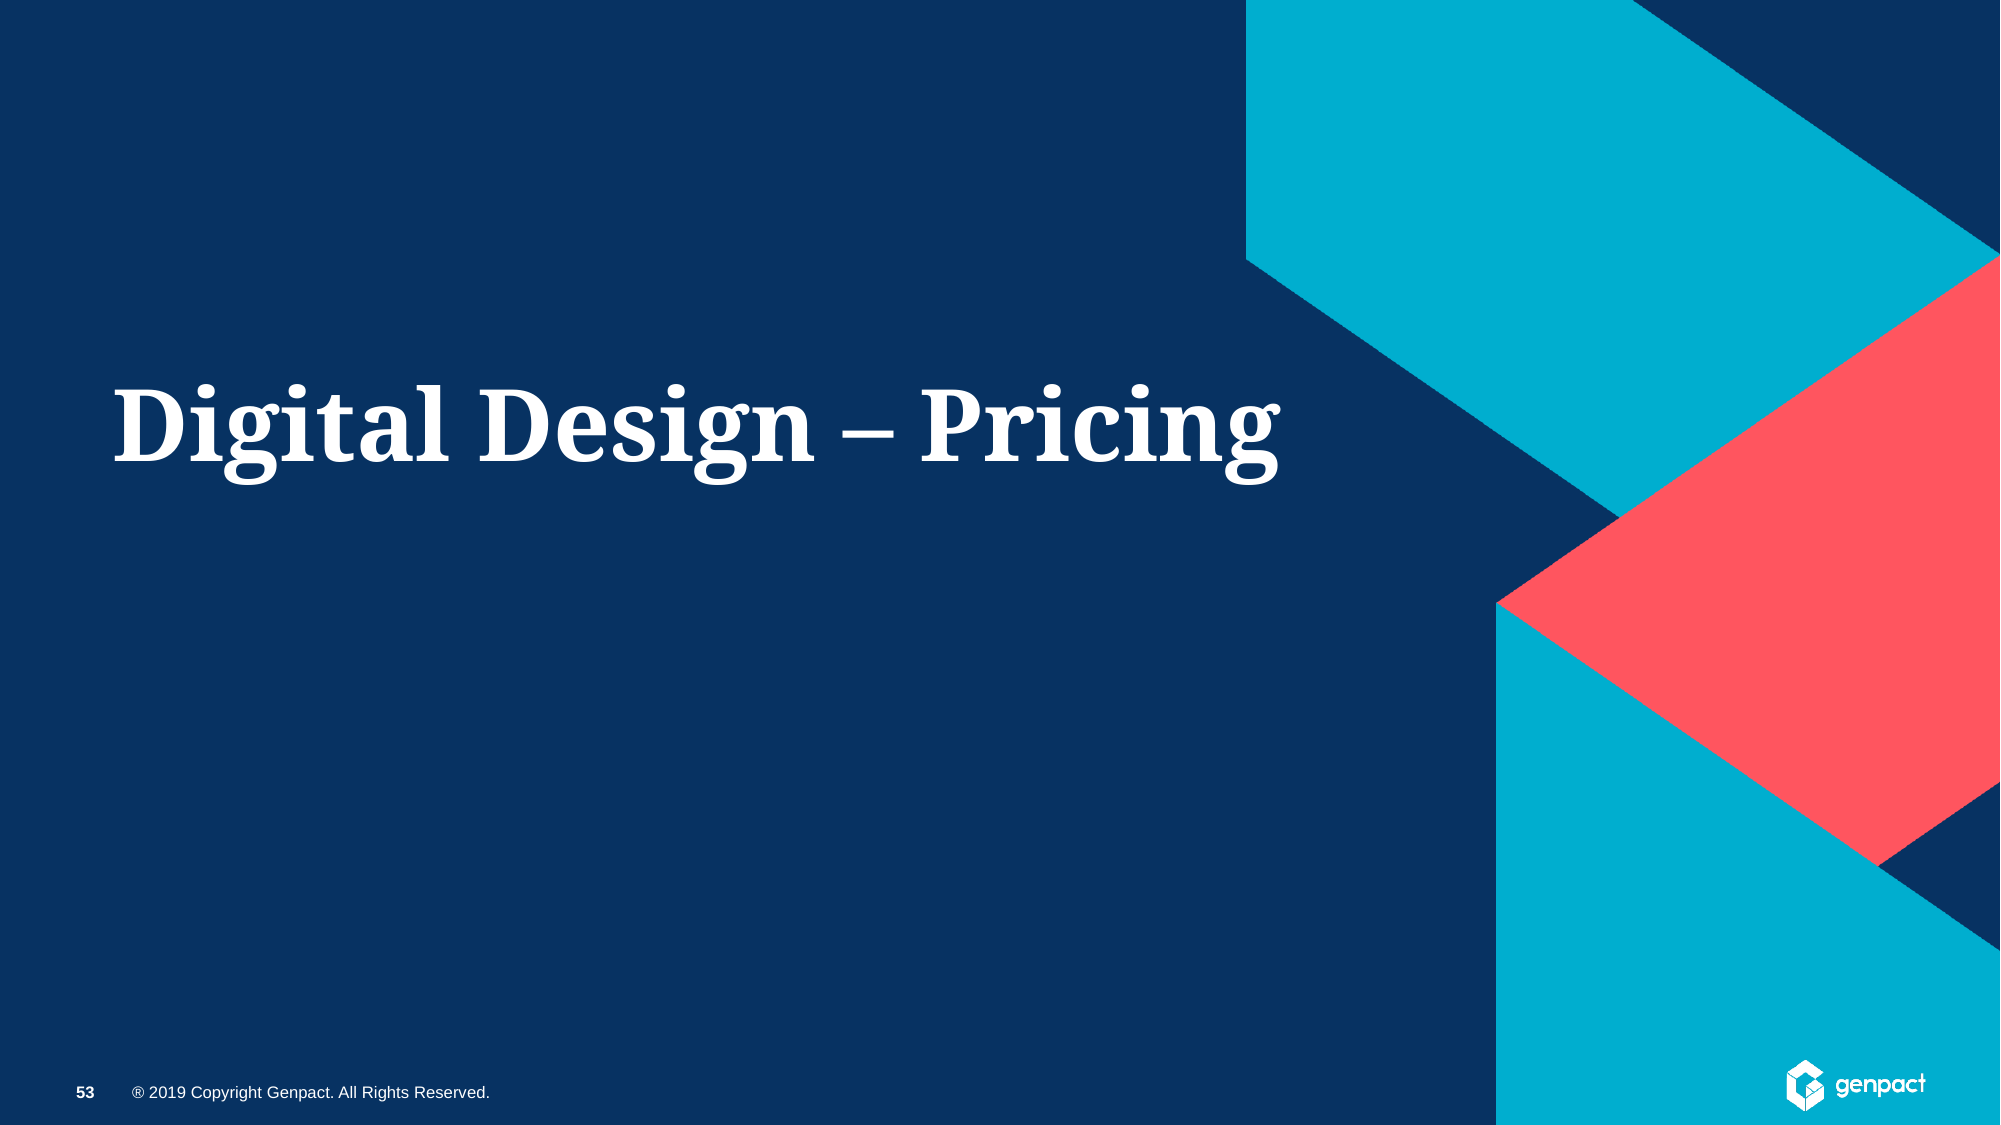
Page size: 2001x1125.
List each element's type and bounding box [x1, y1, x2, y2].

list [112, 353, 1753, 617]
picture [0, 0, 2000, 1125]
